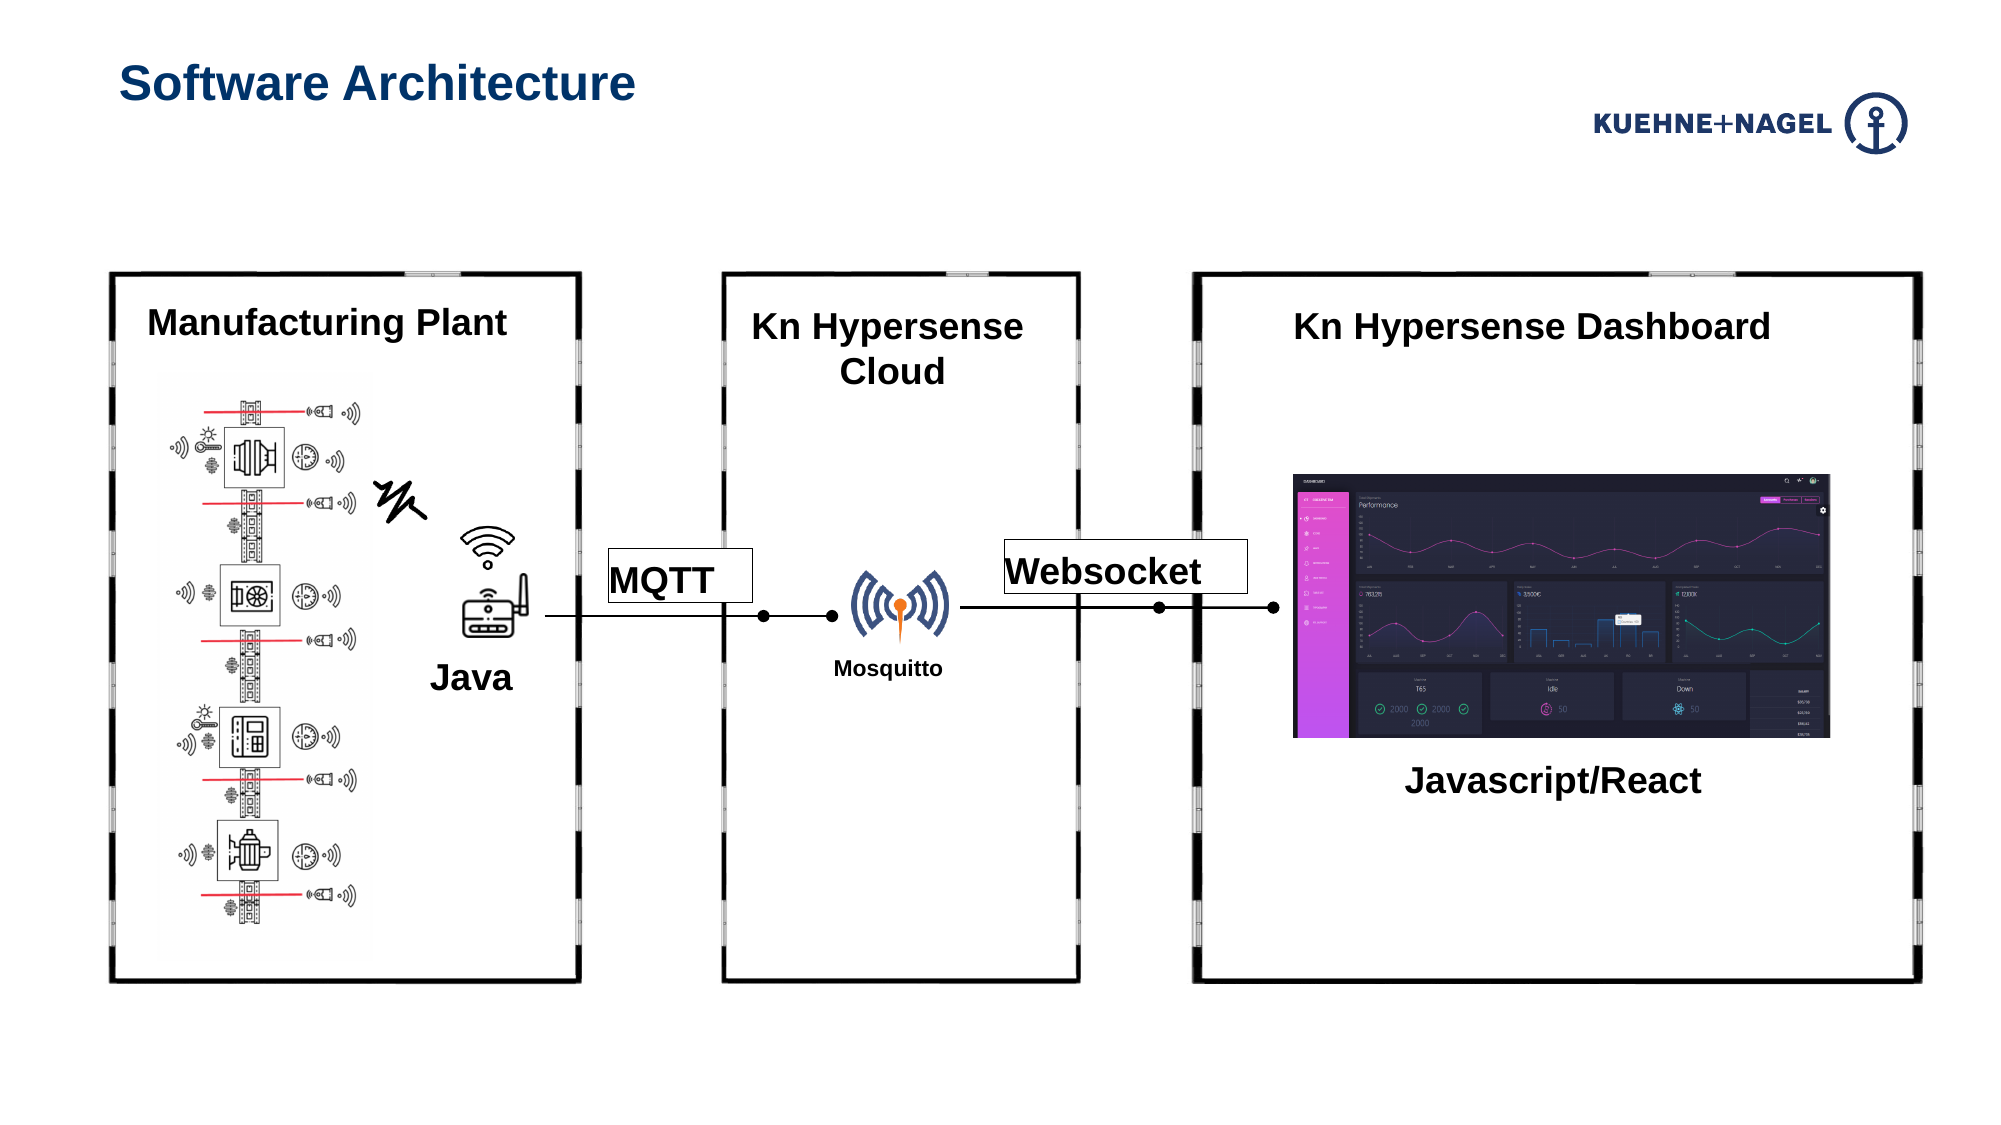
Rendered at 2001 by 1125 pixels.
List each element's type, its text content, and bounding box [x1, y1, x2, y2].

list Kn Hypersense Cloud [721, 294, 1079, 349]
list Manufacturing Plant [147, 290, 603, 344]
list Software Architecture [119, 42, 1483, 185]
picture [0, 249, 1933, 1006]
